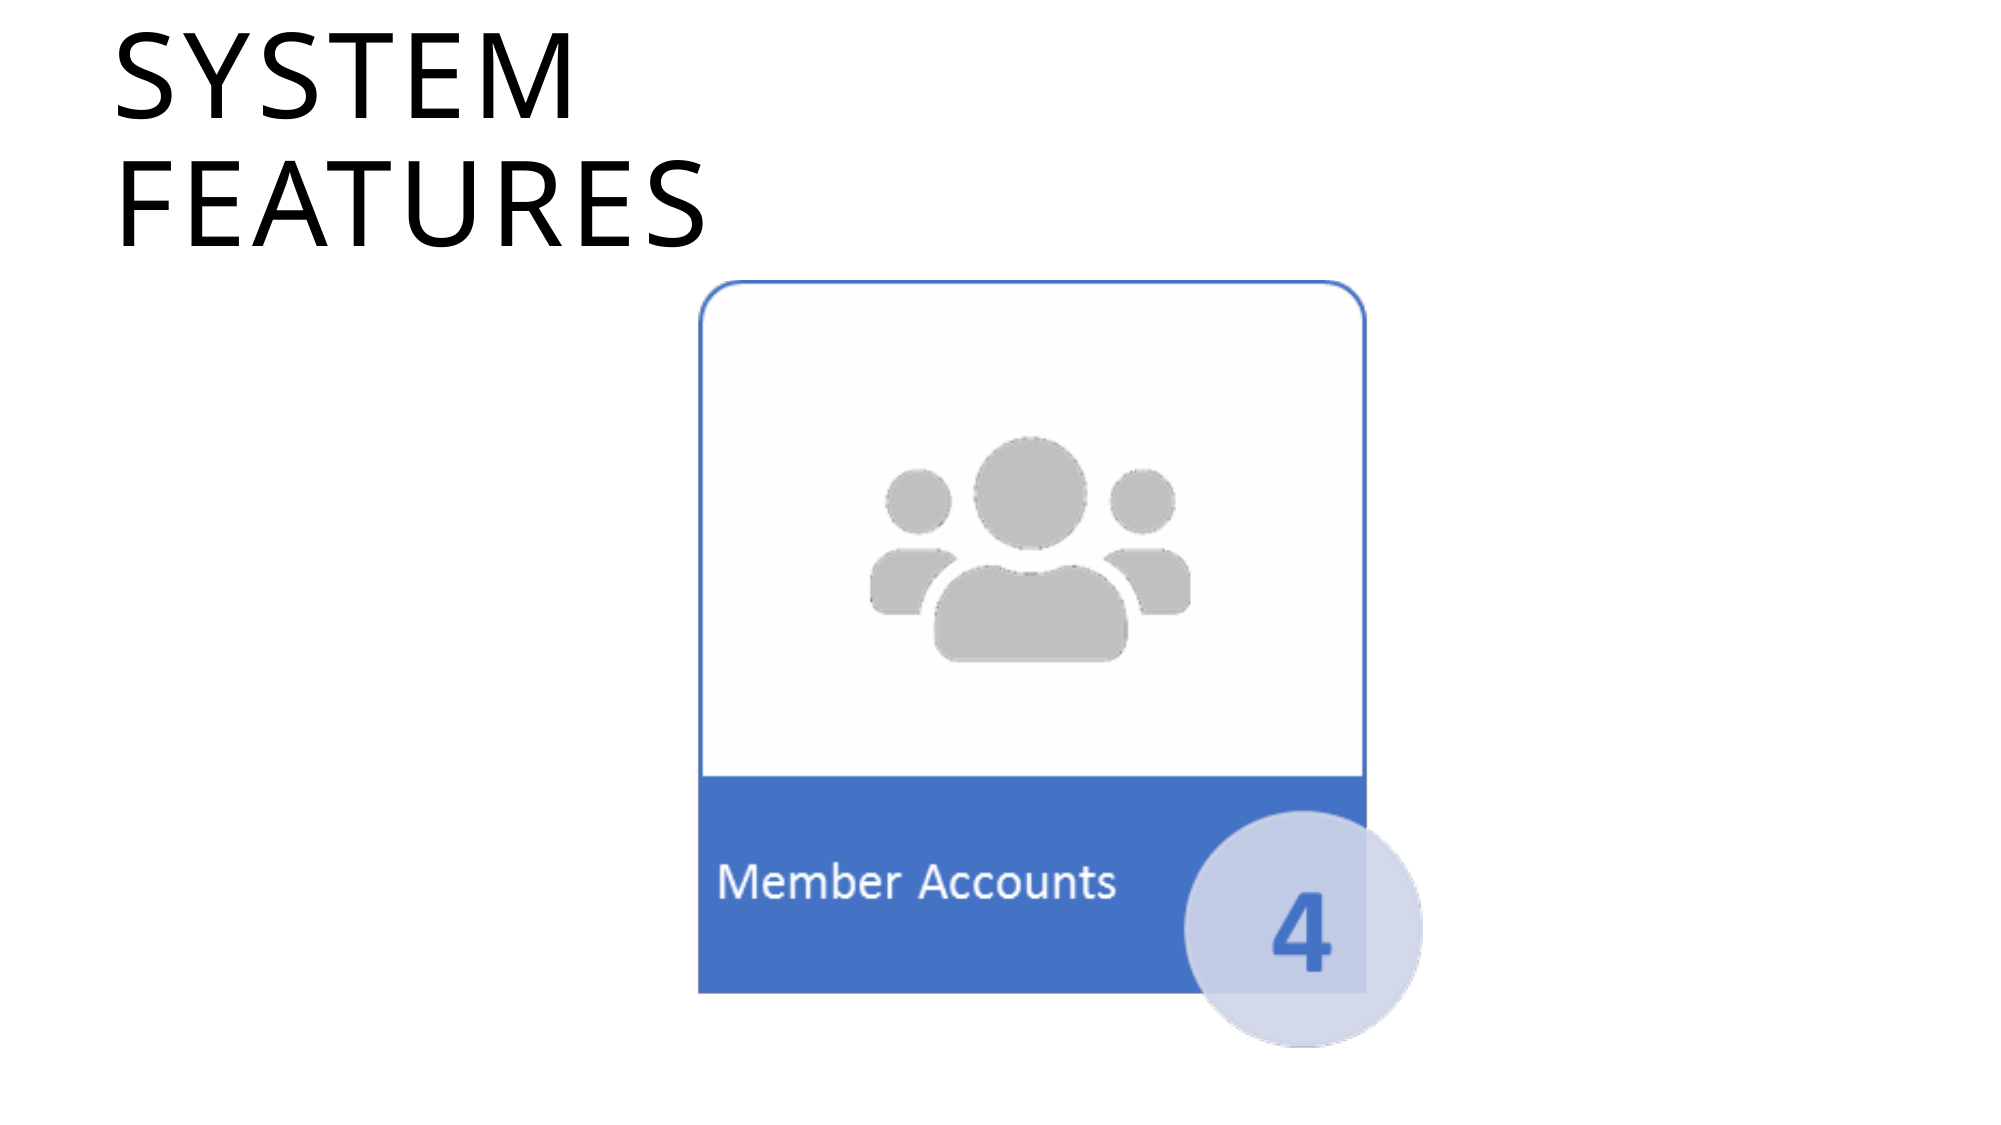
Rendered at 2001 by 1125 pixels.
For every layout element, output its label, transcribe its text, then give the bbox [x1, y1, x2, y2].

title SYSTEM FEATURES [97, 7, 1120, 281]
picture [684, 280, 1424, 1082]
